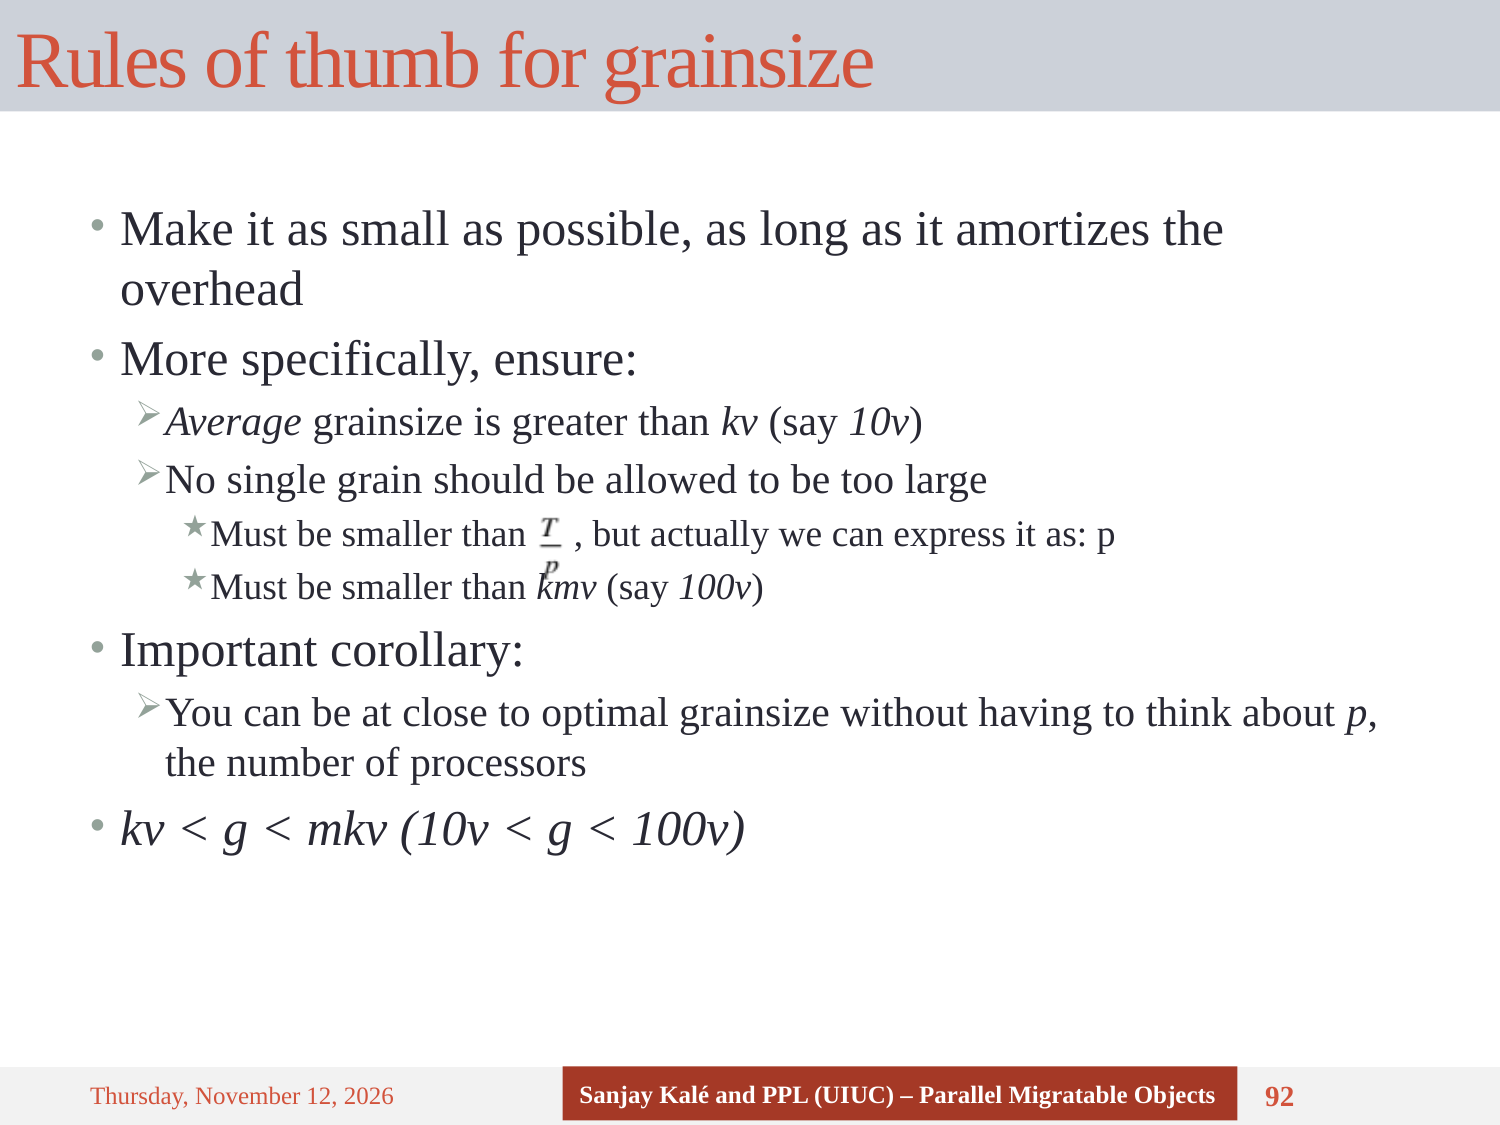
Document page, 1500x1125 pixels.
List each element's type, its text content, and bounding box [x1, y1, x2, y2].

footer Sanjay Kalé and PPL (UIUC) – Parallel Migratable Objects [562, 1066, 1238, 1121]
slide_number 92 [1250, 1067, 1425, 1122]
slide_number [75, 1067, 550, 1122]
title Rules of thumb for grainsize [0, 0, 1500, 112]
list Make it as small as possible, as long as it amortizes the overhead More specifically, ensure: Average grainsize is greater than kv (say 10v) No single grain should be allowed to be too large Must be smaller than , but actually we can express it as: p Must be smaller than kmv (say 100v) Important corollary: You can be at close to optimal grainsize without having to think about p, the number of processors kv < g < mkv (10v < g < 100v) [75, 187, 1425, 1047]
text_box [536, 510, 564, 582]
